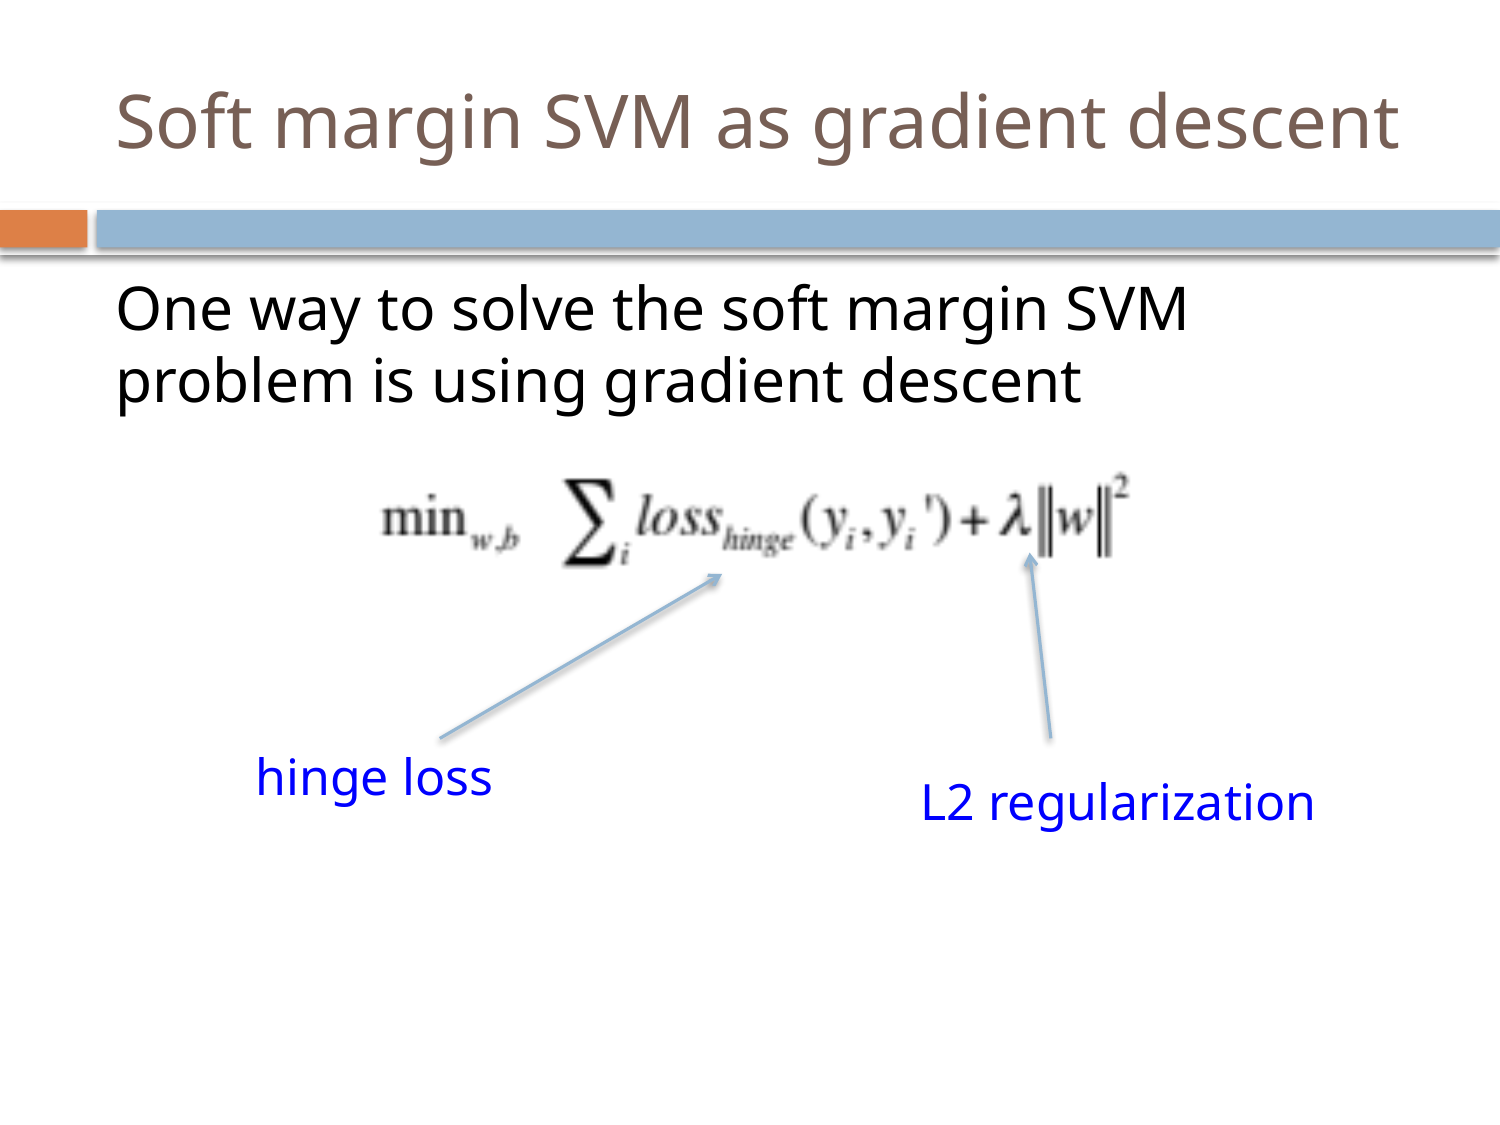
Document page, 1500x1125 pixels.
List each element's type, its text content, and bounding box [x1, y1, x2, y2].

title Soft margin SVM as gradient descent [100, 37, 1438, 200]
list One way to solve the soft margin SVM problem is using gradient descent [100, 262, 1438, 463]
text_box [374, 462, 1138, 575]
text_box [439, 573, 723, 739]
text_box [1029, 552, 1052, 739]
text_box hinge loss [240, 738, 509, 814]
text_box L2 regularization [905, 763, 1332, 839]
